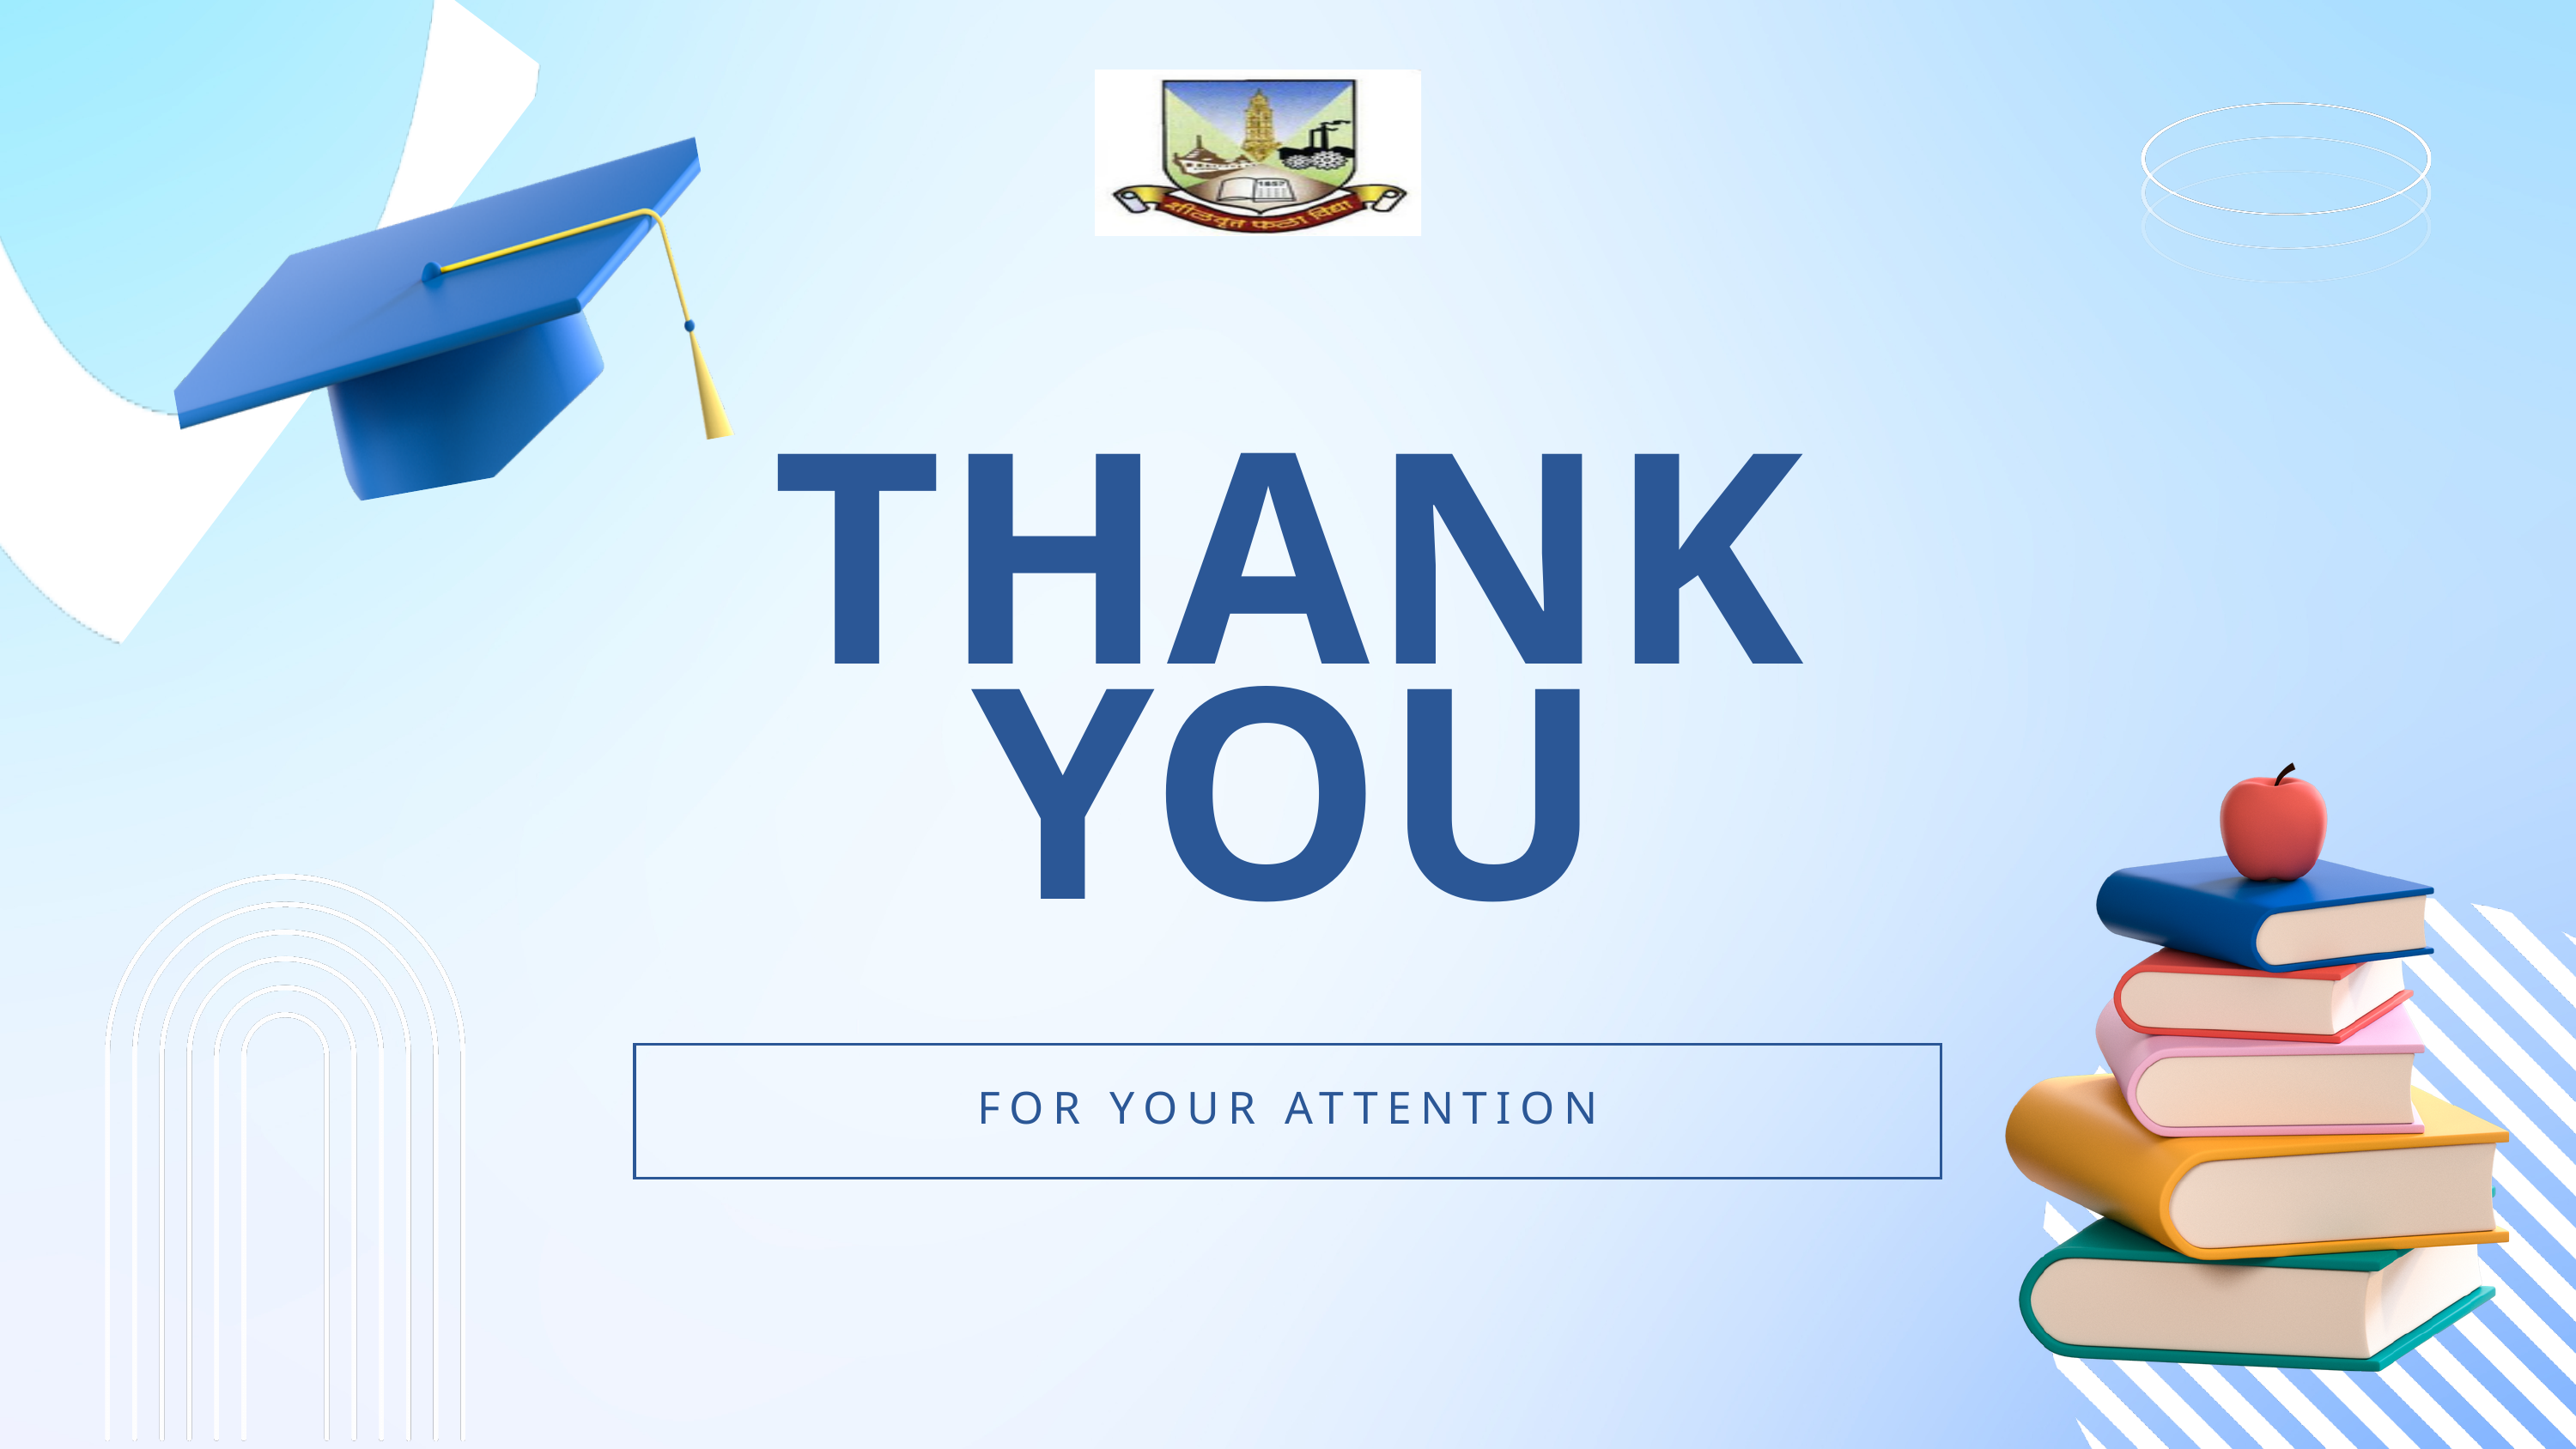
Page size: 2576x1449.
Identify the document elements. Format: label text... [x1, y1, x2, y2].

text_box [2041, 897, 2576, 1449]
text_box [2141, 102, 2432, 283]
text_box [105, 874, 465, 1441]
text_box [2005, 762, 2510, 1372]
text_box [1094, 70, 1422, 236]
text_box [0, 0, 2576, 1449]
text_box [144, 130, 748, 530]
text_box [0, 0, 553, 658]
text_box THANK YOU [478, 488, 2098, 958]
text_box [634, 1044, 1942, 1179]
